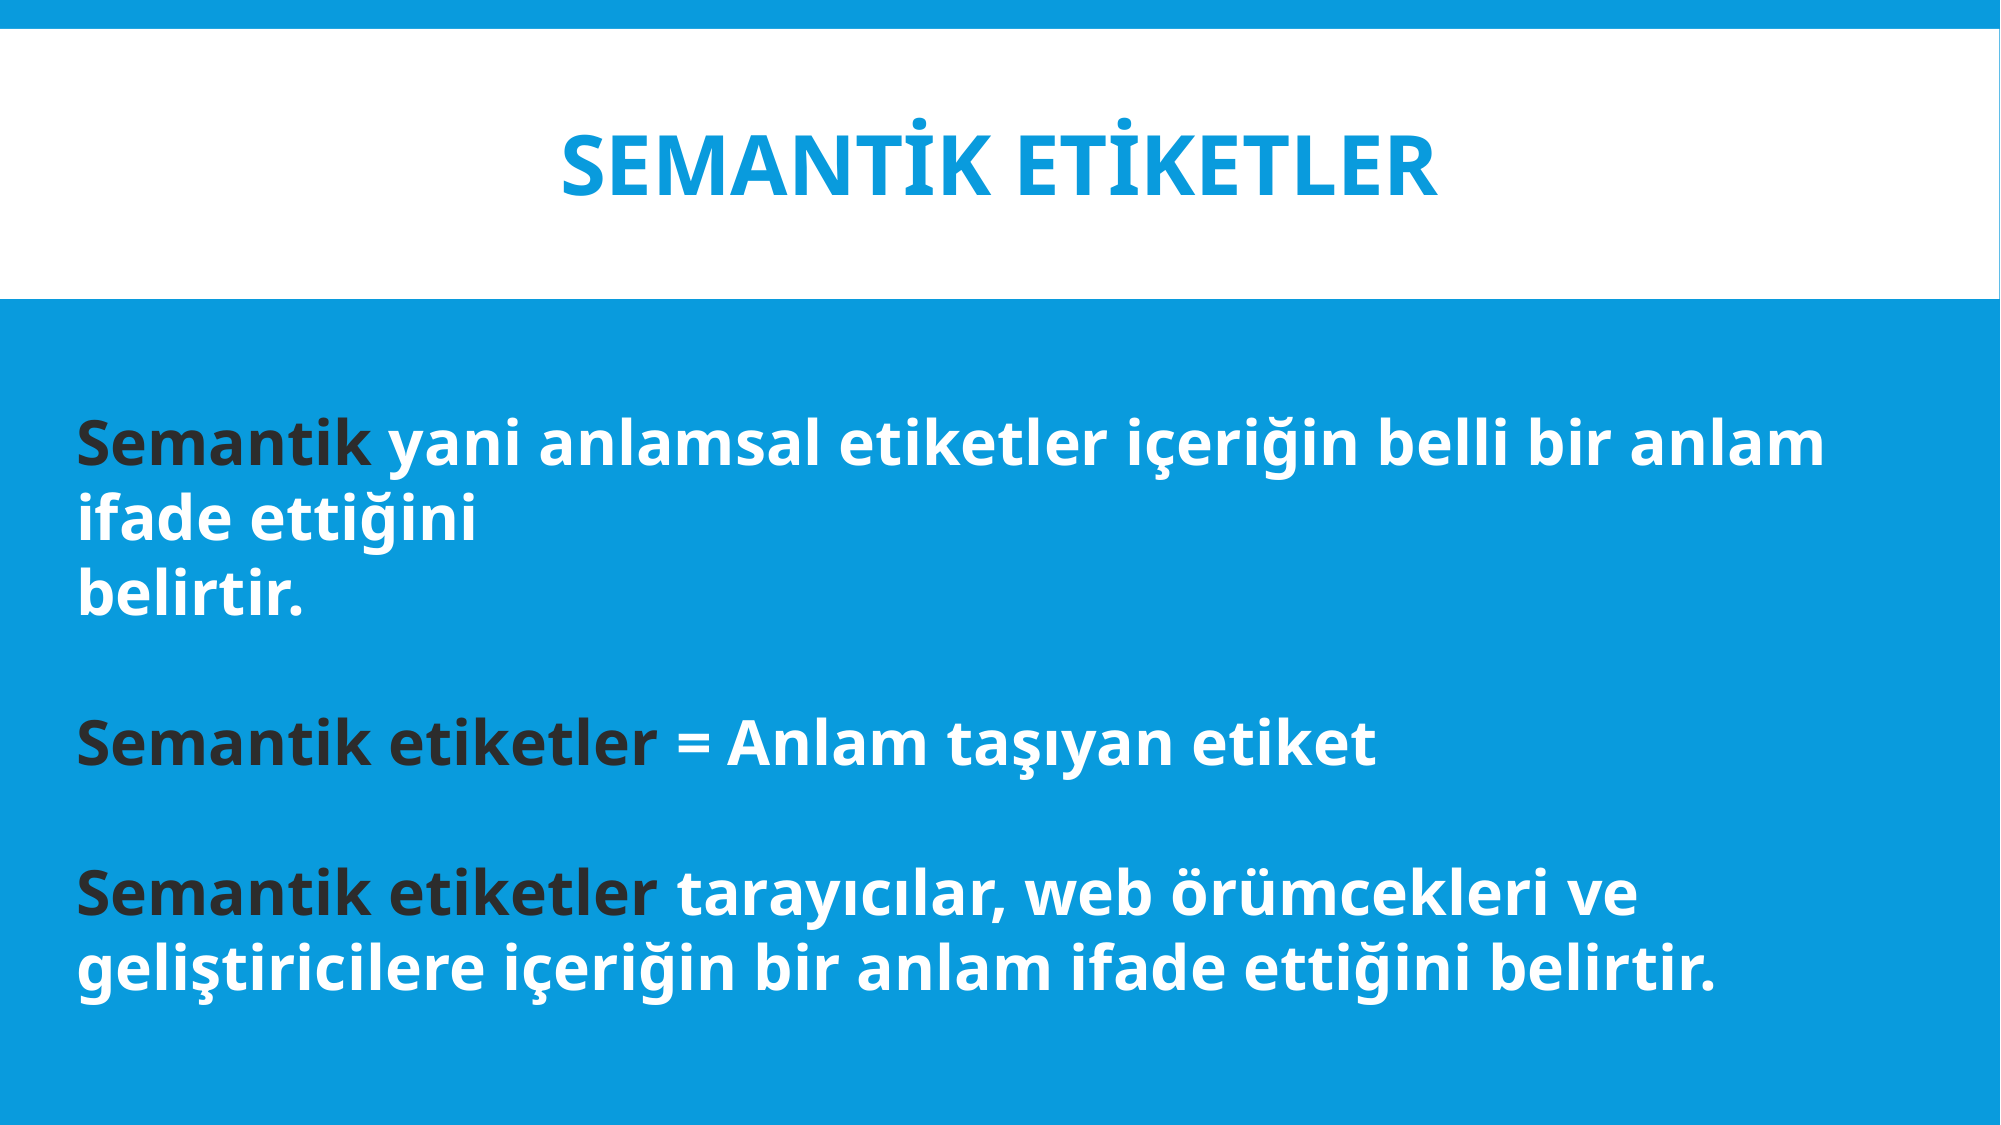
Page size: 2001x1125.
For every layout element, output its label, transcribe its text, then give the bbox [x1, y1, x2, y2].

title SEMANTİK ETİKETLER [197, 46, 1803, 295]
text_box Semantik yani anlamsal etiketler içeriğin belli bir anlam ifade ettiğini belirtir. Semantik etiketler = Anlam taşıyan etiket Semantik etiketler tarayıcılar, web örümcekleri ve geliştiricilere içeriğin bir anlam ifade ettiğini belirtir. [61, 395, 1952, 1086]
